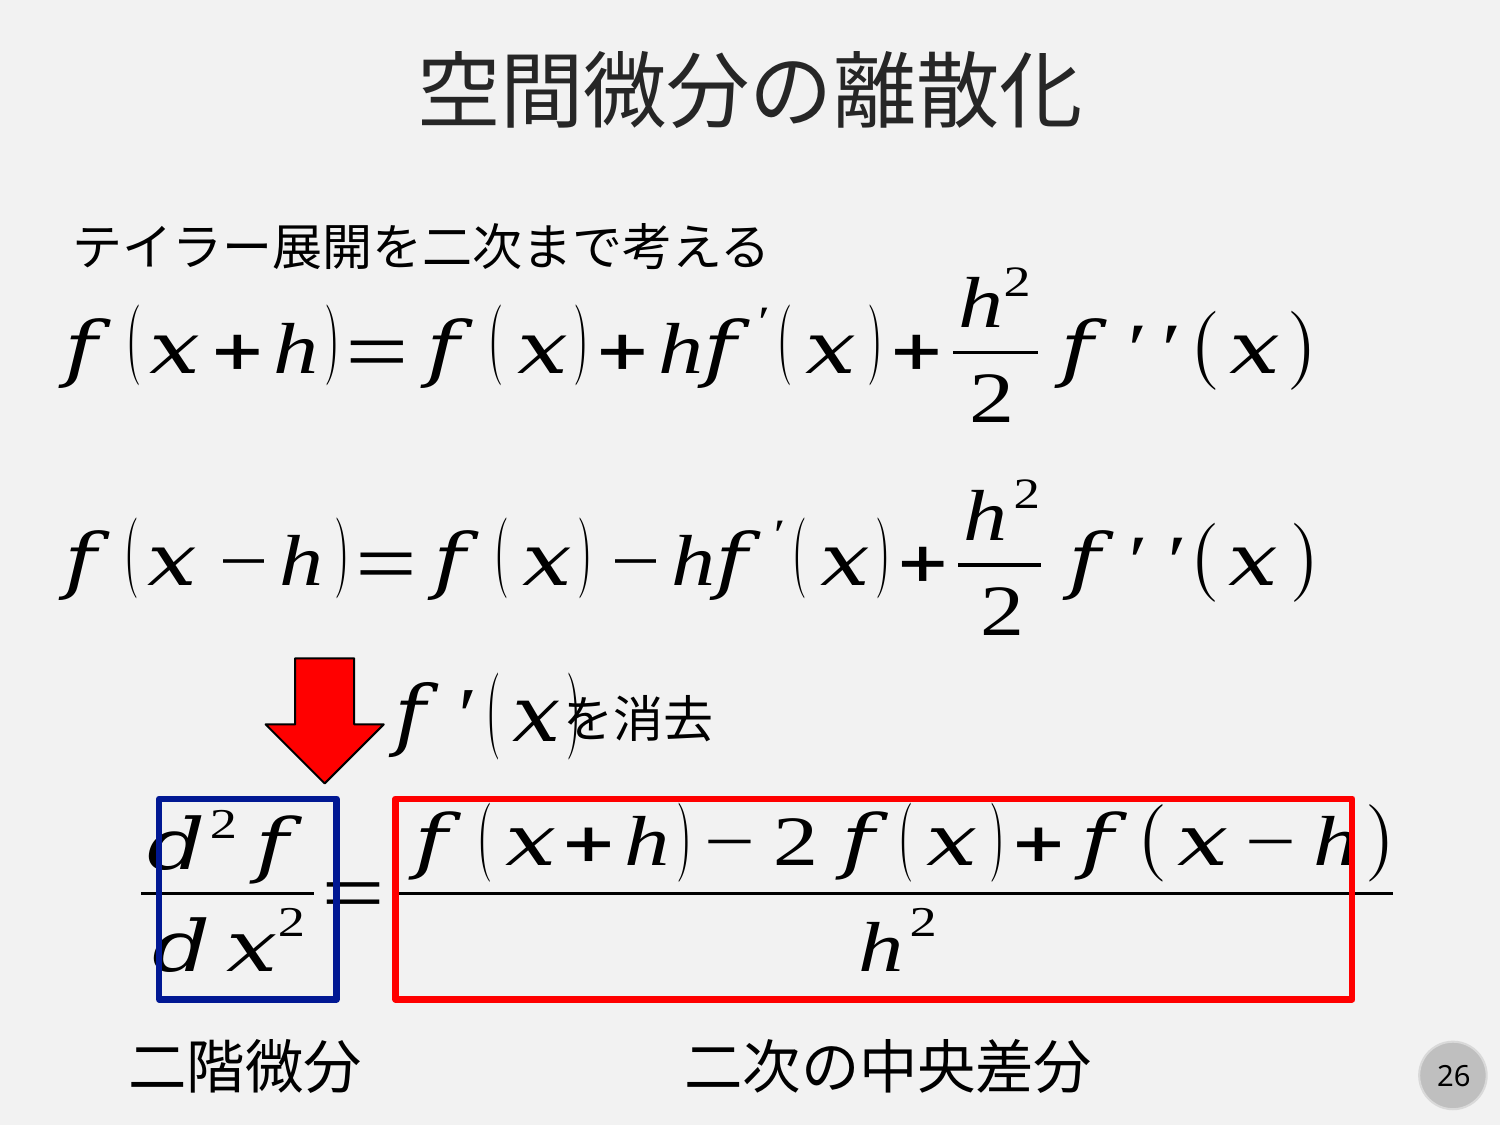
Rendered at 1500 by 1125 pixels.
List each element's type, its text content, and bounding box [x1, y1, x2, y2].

text_box テイラー展開を二次まで考える [57, 208, 786, 283]
text_box [264, 657, 385, 785]
text_box を消去 [549, 680, 892, 756]
list 空間微分の離散化 [0, 31, 1500, 155]
text_box 二次の中央差分 [669, 1023, 1108, 1108]
text_box [158, 798, 337, 1000]
text_box [395, 798, 1353, 1000]
text_box 二階微分 [113, 1023, 377, 1108]
